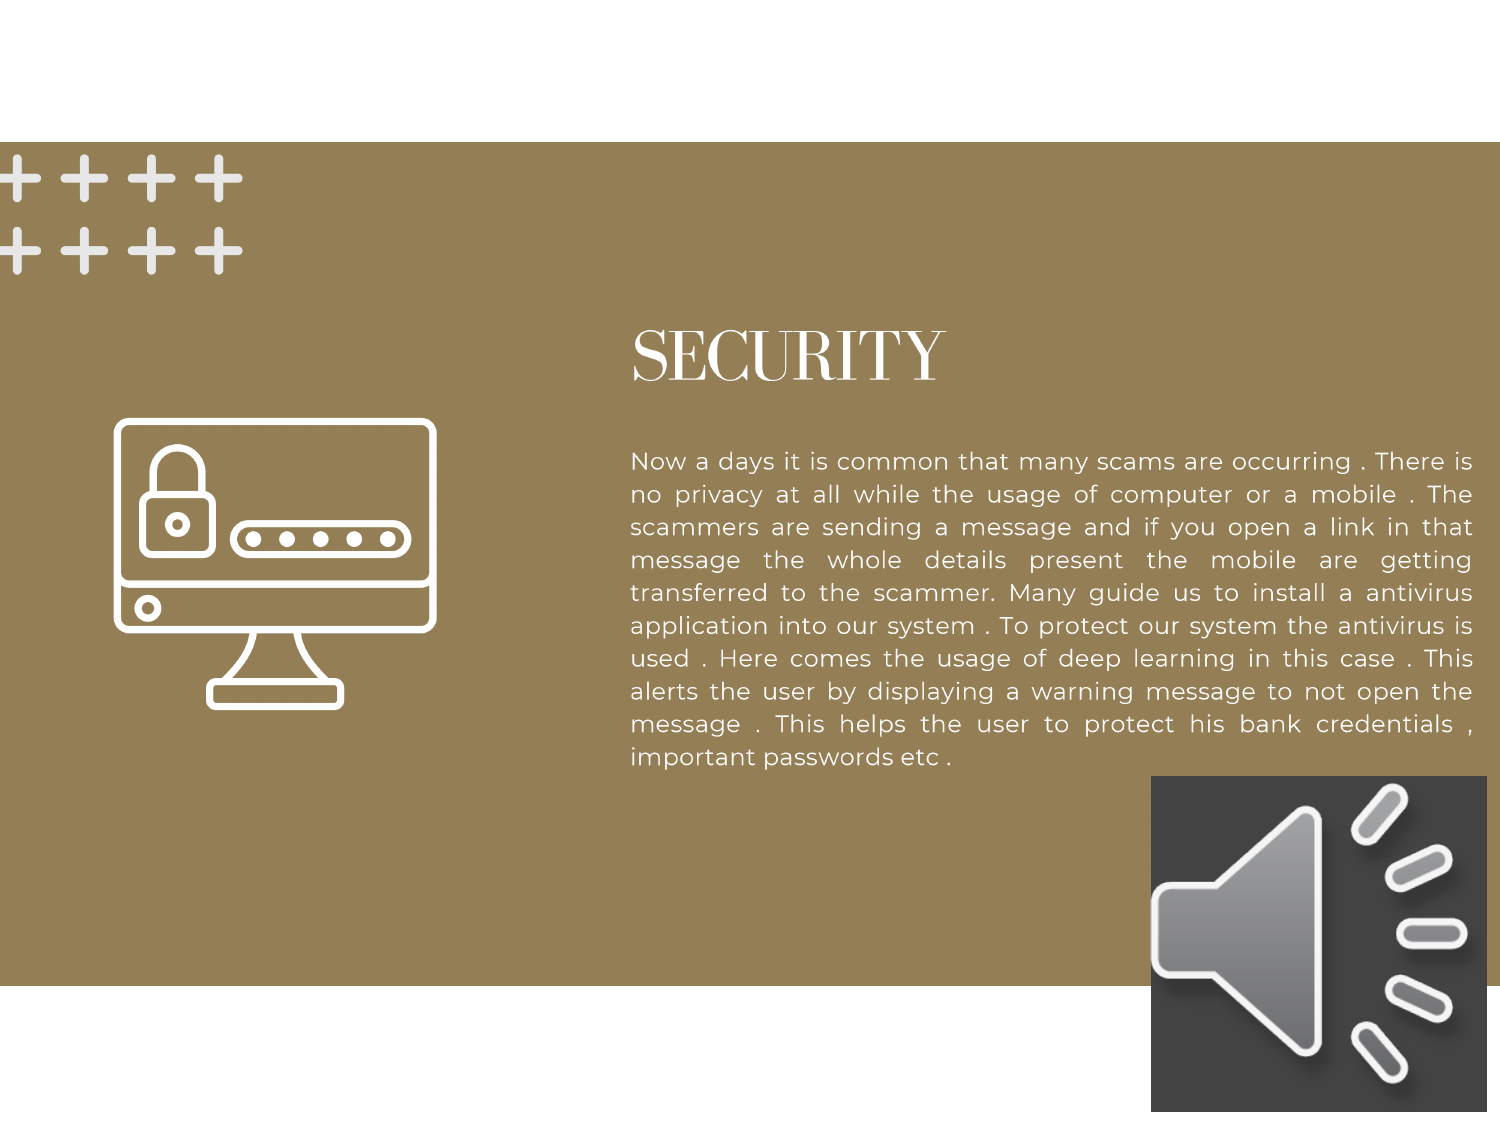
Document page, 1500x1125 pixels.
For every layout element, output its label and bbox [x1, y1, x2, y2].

picture [0, 141, 1500, 1113]
